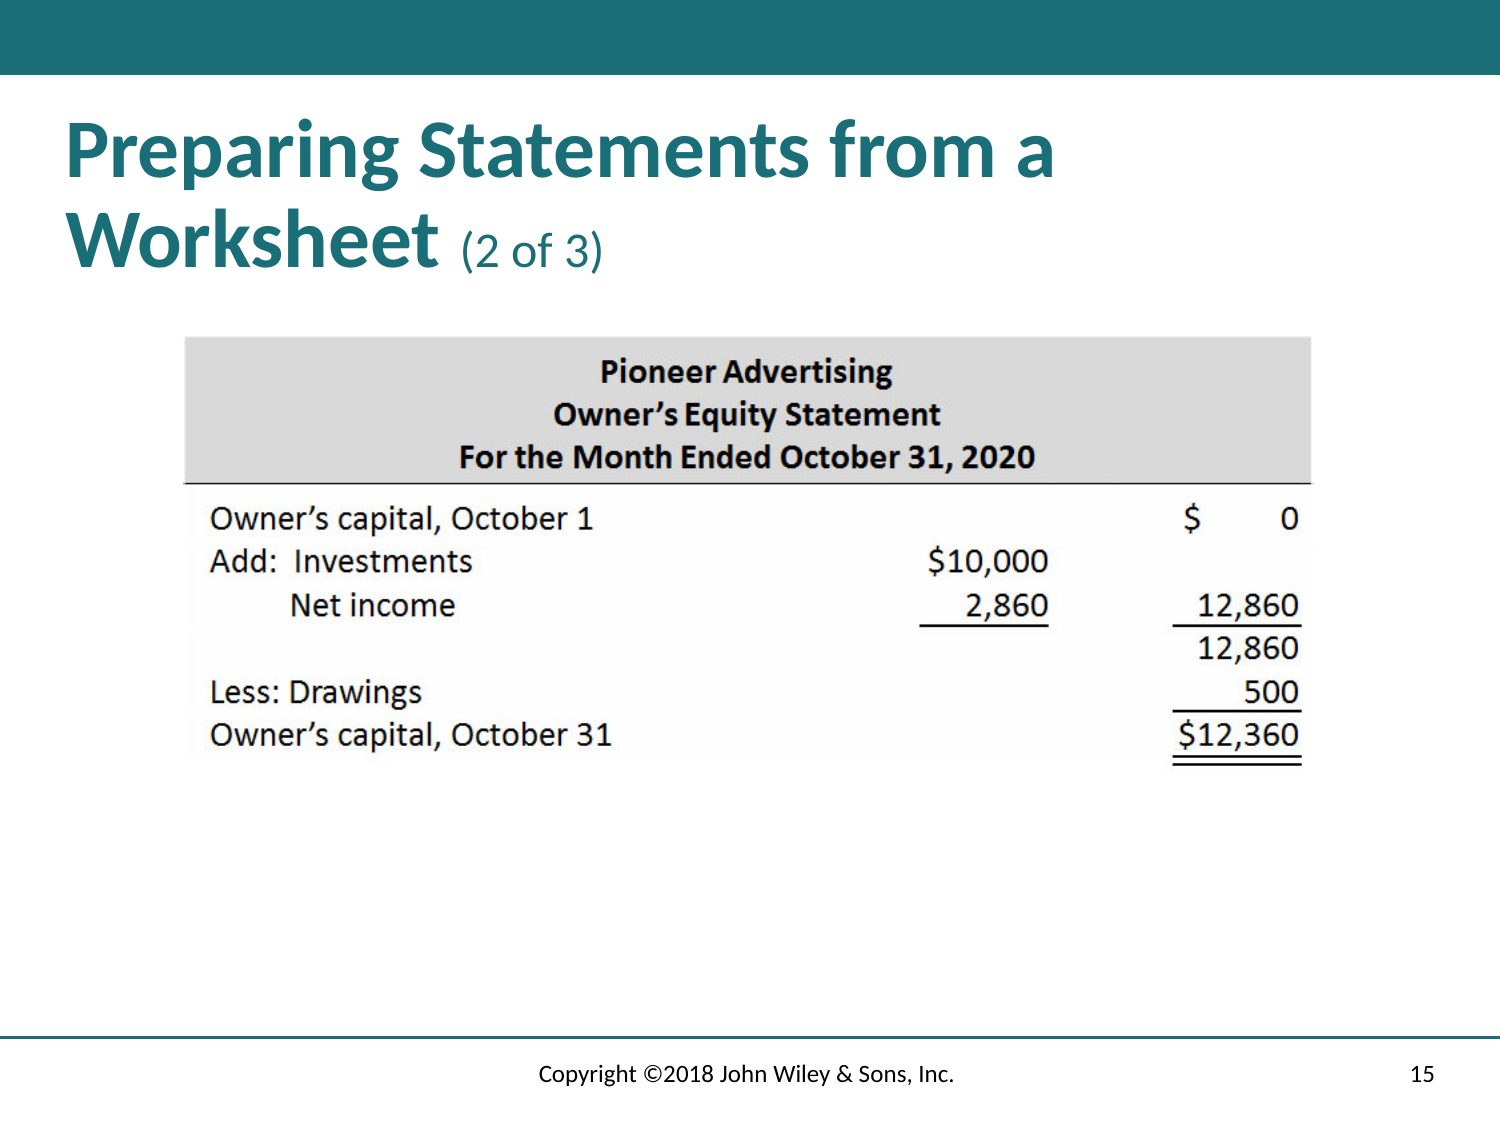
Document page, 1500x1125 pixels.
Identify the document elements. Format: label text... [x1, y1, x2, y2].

slide_number 15 [1059, 1042, 1450, 1103]
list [183, 335, 1314, 778]
footer Copyright ©2018 John Wiley & Sons, Inc. [496, 1042, 1004, 1103]
title Preparing Statements from a Worksheet (2 of 3) [50, 98, 1450, 286]
